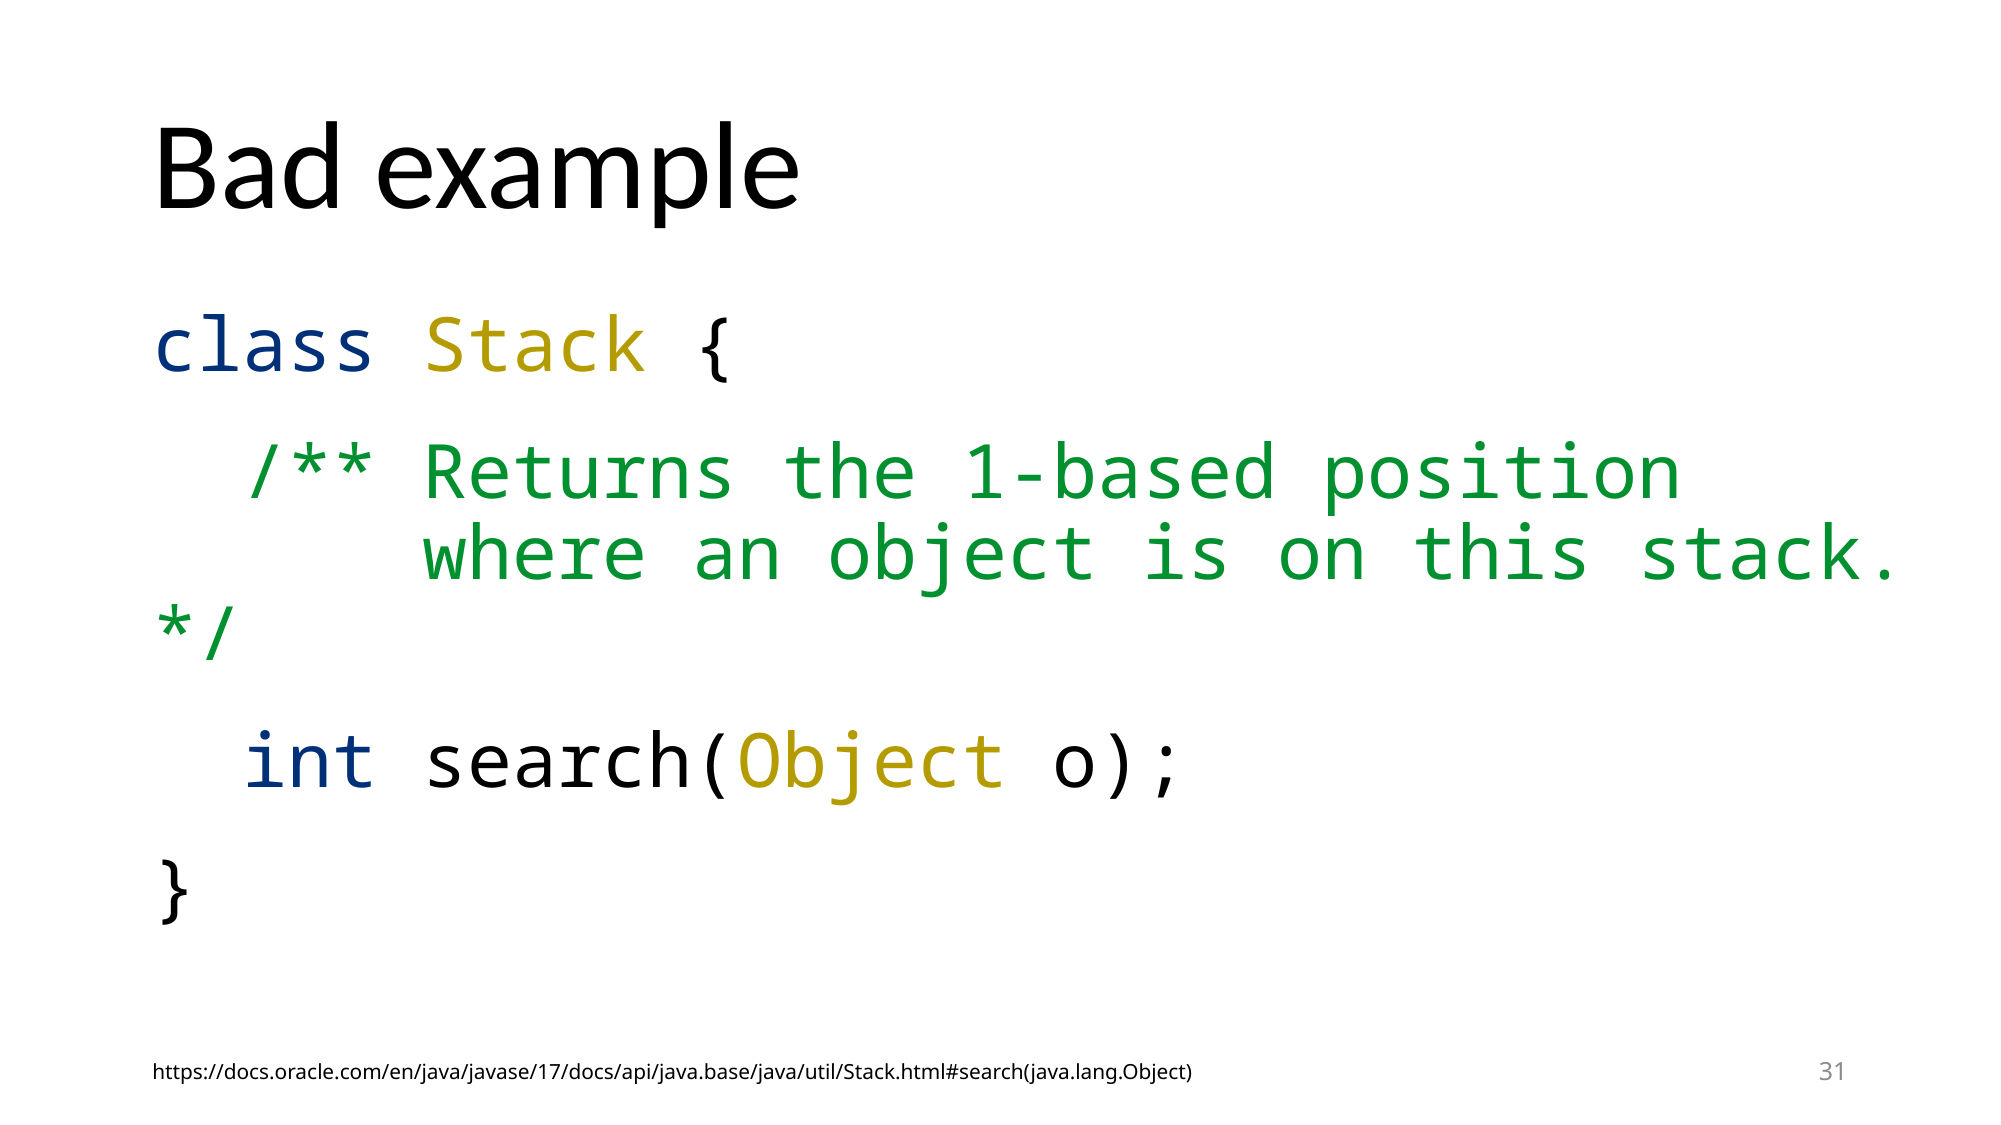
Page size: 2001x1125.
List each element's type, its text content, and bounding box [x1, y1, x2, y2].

list class Stack { /** Returns the 1-based position where an object is on this stack. */ int search(Object o); } [137, 299, 2000, 1014]
title Bad example [137, 59, 1863, 278]
list https://docs.oracle.com/en/java/javase/17/docs/api/java.base/java/util/Stack.html#search(java.lang.Object) [137, 1042, 1393, 1103]
slide_number 31 [1412, 1042, 1863, 1103]
